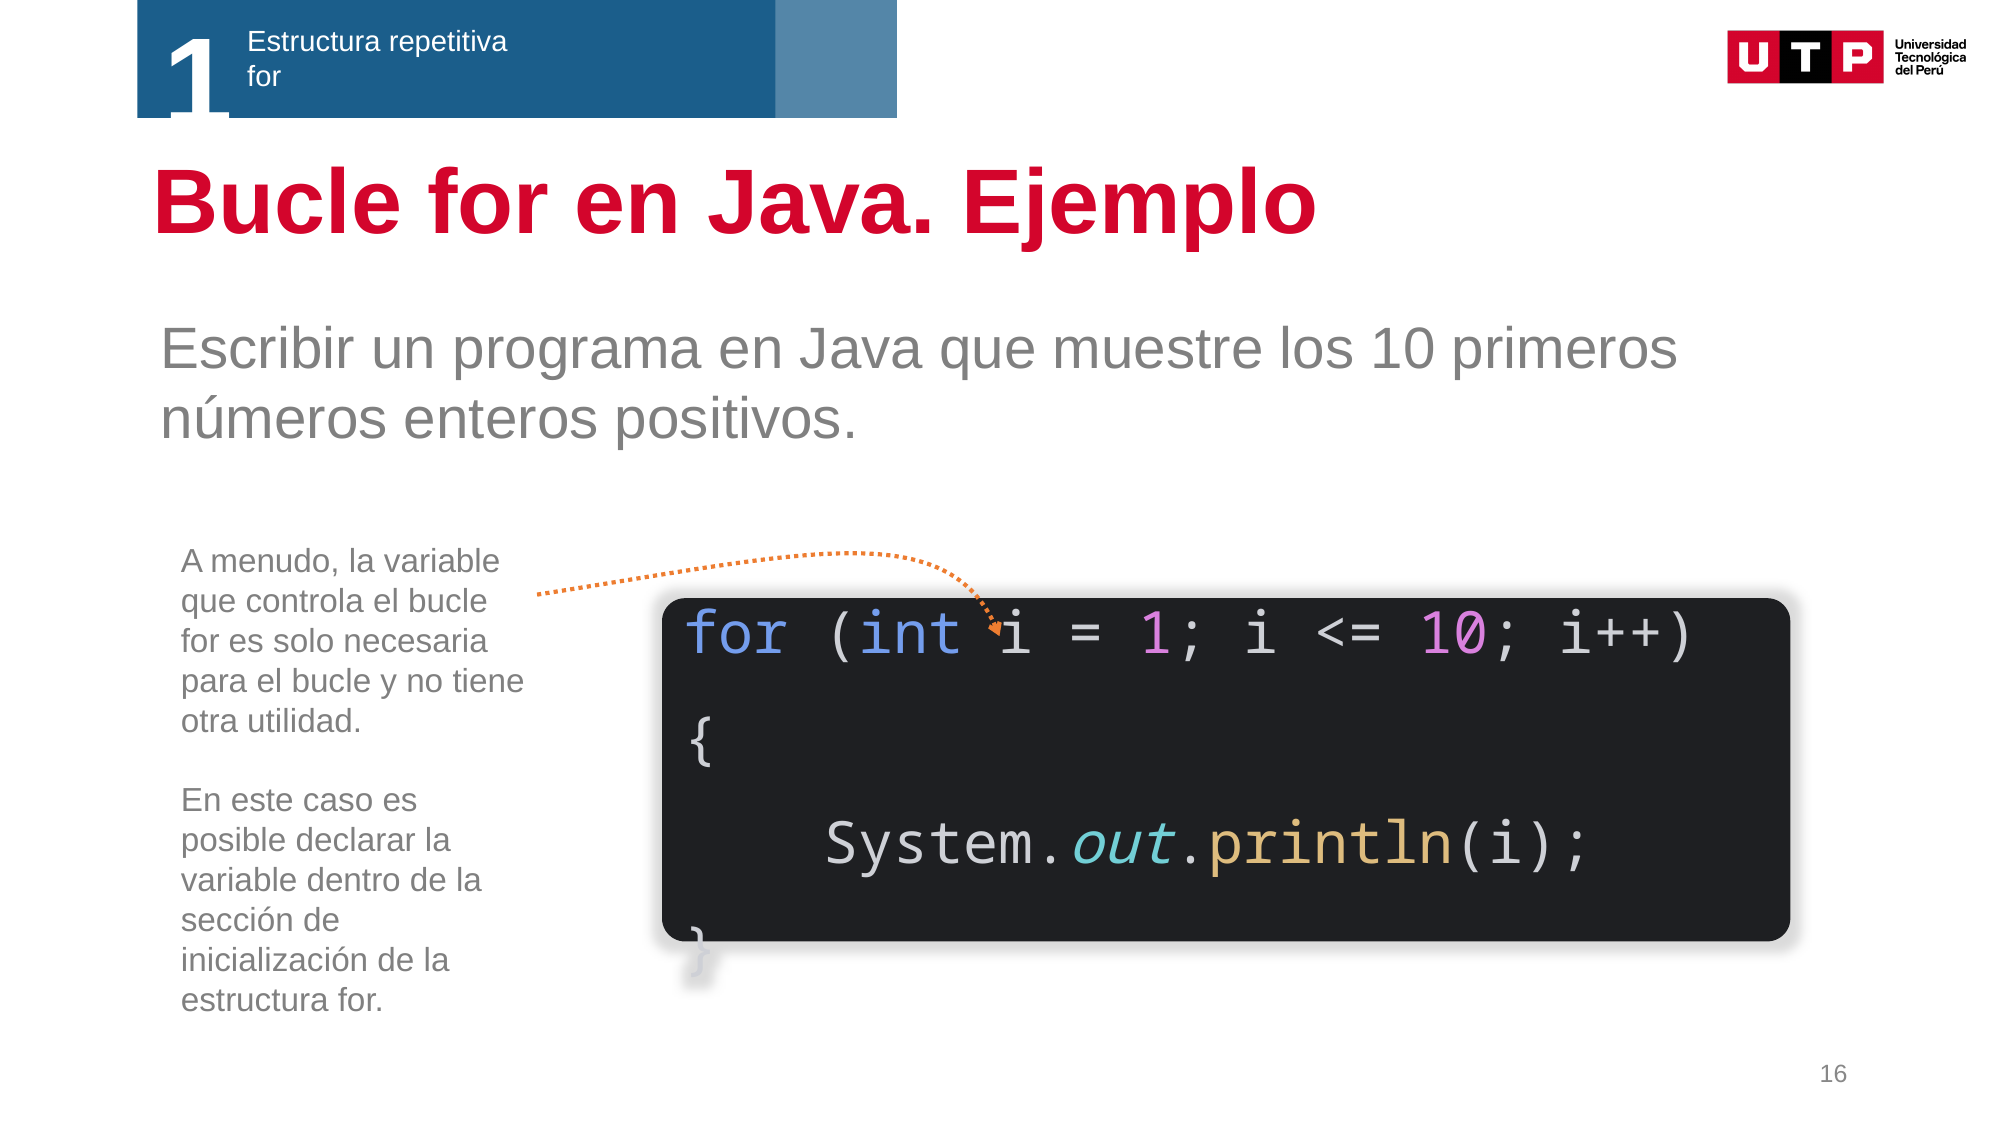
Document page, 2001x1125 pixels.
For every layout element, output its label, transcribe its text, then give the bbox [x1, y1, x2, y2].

title Bucle for en Java. Ejemplo [137, 139, 1863, 269]
text_box for (int i = 1; i <= 10; i++) { System.out.println(i); } [662, 598, 1791, 942]
slide_number 16 [1412, 1042, 1863, 1103]
list Escribir un programa en Java que muestre los 10 primeros números enteros positivos. [137, 302, 1863, 1021]
picture [1716, 22, 1973, 89]
text_box A menudo, la variable que controla el bucle for es solo necesaria para el bucle y no tiene otra utilidad. En este caso es posible declarar la variable dentro de la sección de inicialización de la estructura for. [166, 531, 541, 1026]
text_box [137, 0, 898, 160]
text_box [536, 551, 1002, 637]
